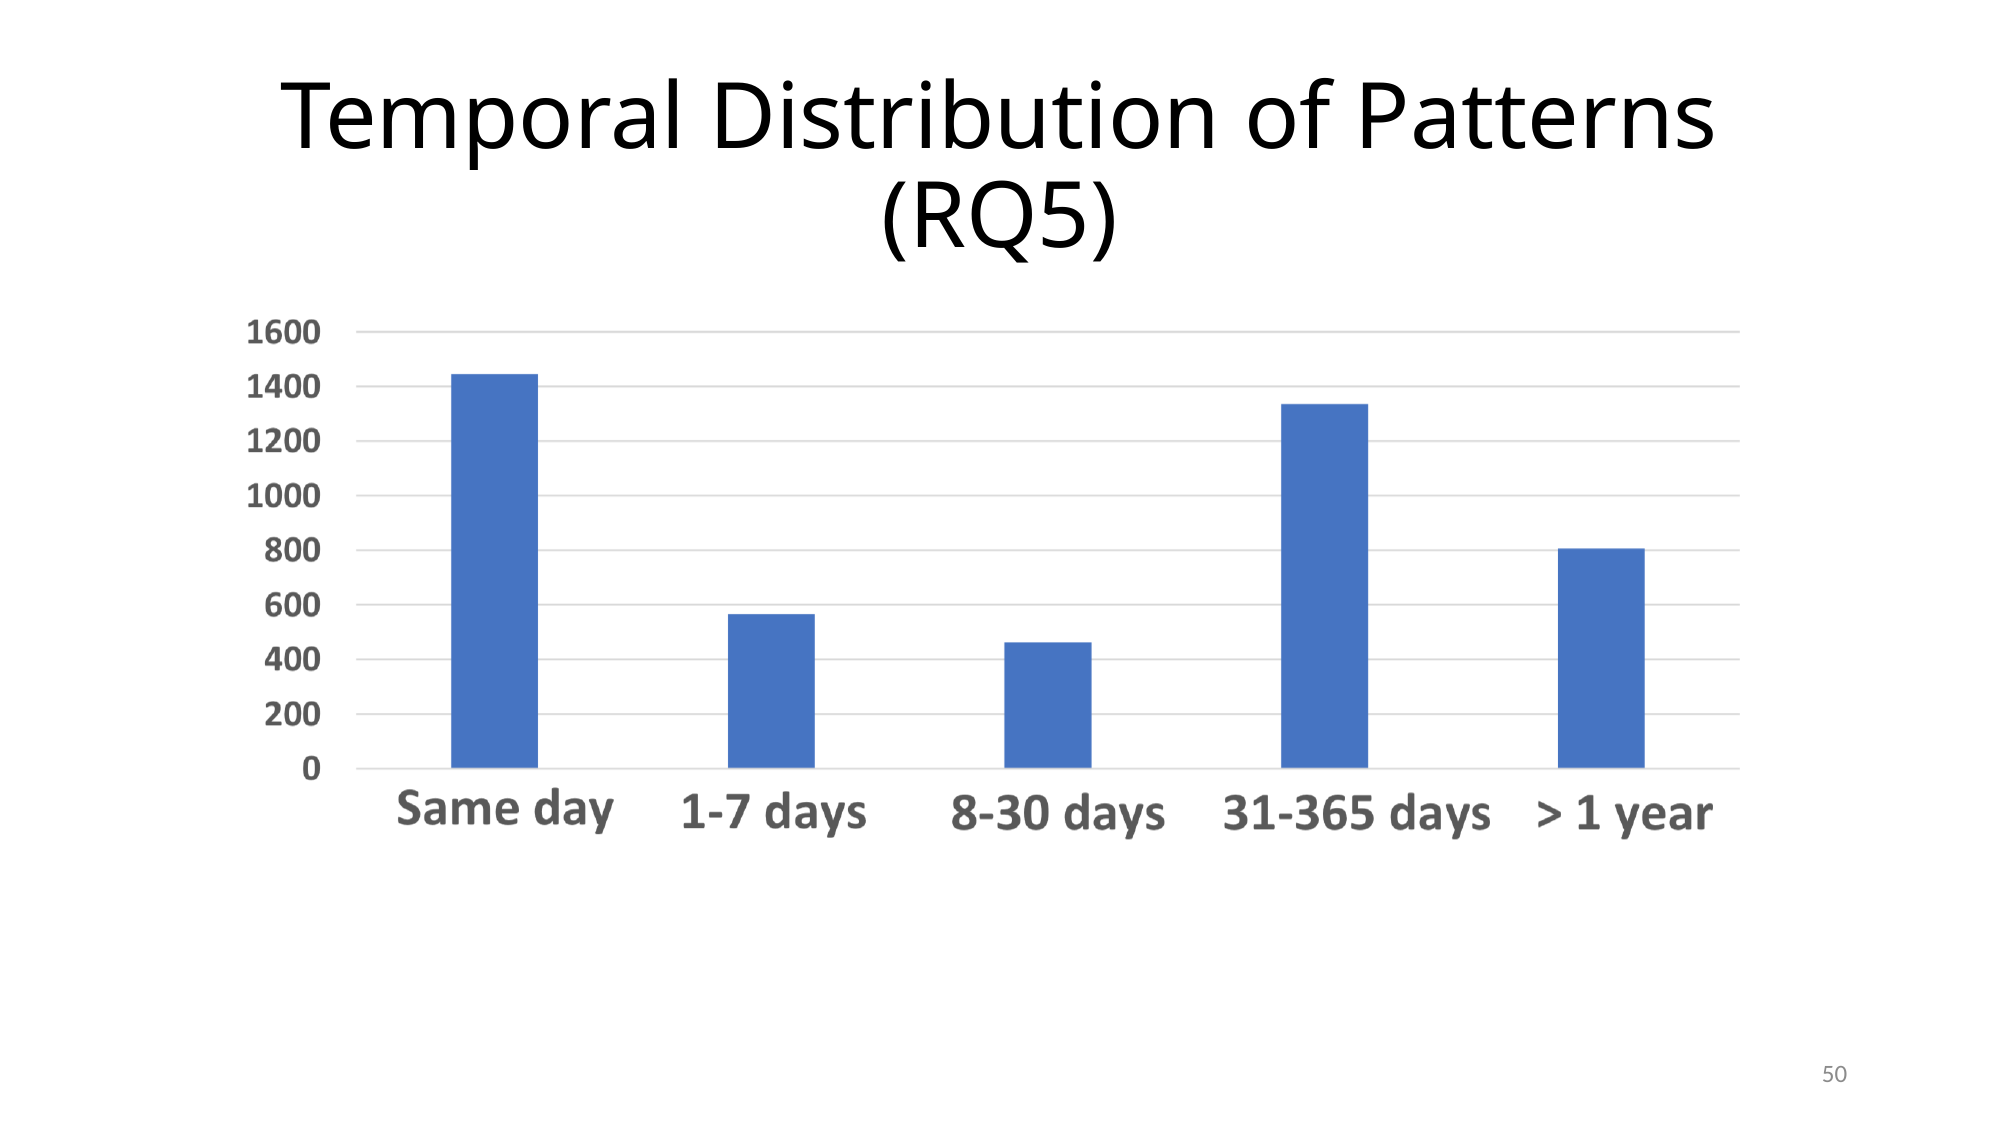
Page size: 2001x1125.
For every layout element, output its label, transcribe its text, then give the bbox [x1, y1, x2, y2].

picture [234, 299, 1766, 852]
slide_number 50 [1412, 1042, 1863, 1103]
title Temporal Distribution of Patterns (RQ5) [137, 59, 1863, 278]
